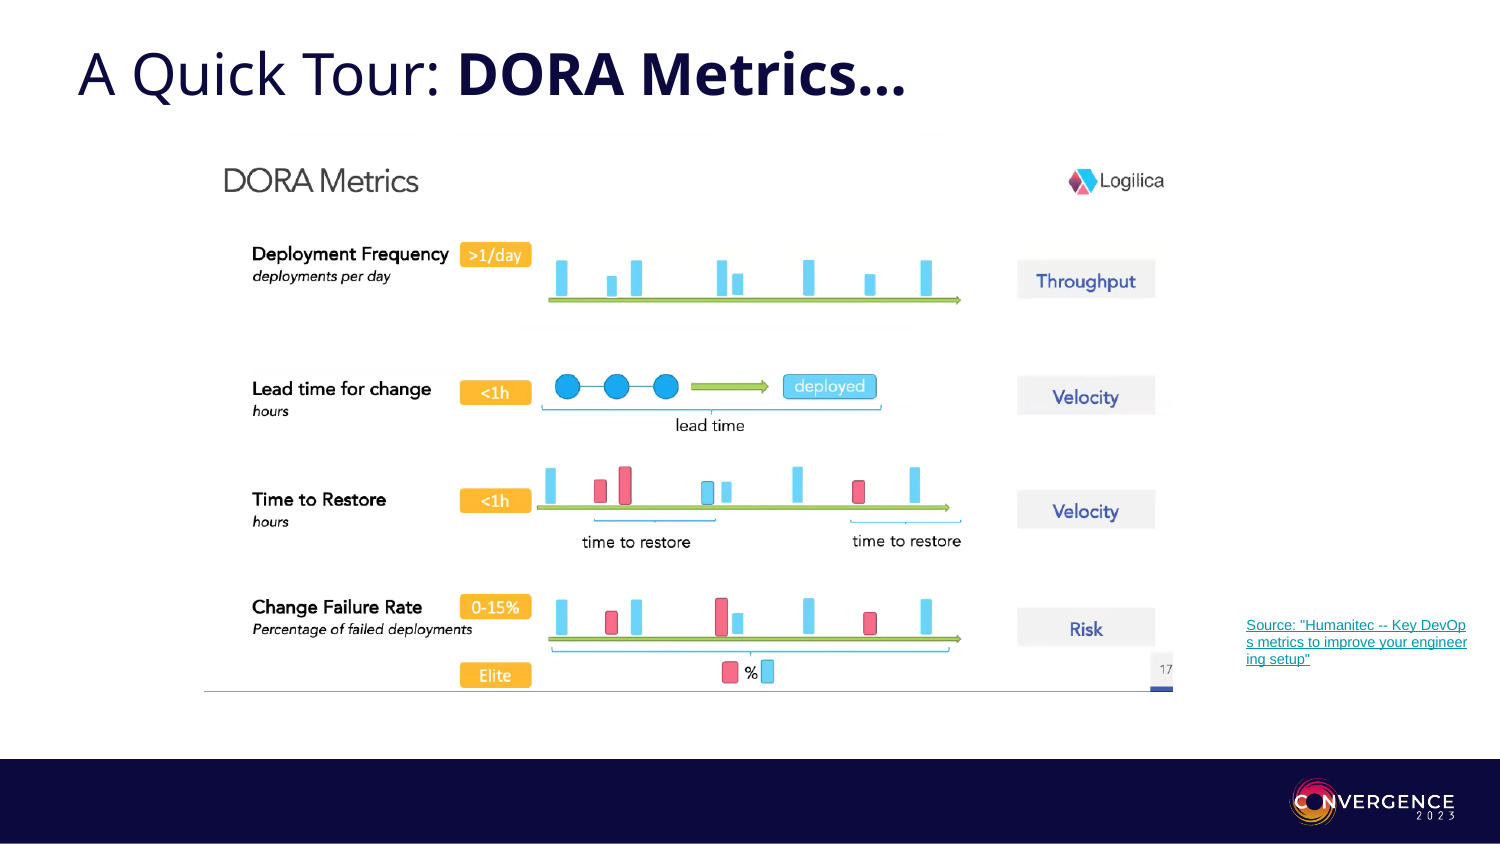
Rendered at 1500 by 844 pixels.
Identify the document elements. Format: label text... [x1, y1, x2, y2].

text_box Source: "Humanitec -- Key DevOps metrics to improve your engineering setup" [1231, 603, 1485, 644]
text_box A Quick Tour: DORA Metrics… [63, 11, 1313, 128]
picture [1287, 775, 1458, 827]
picture [203, 133, 1173, 692]
text_box [0, 759, 1500, 844]
